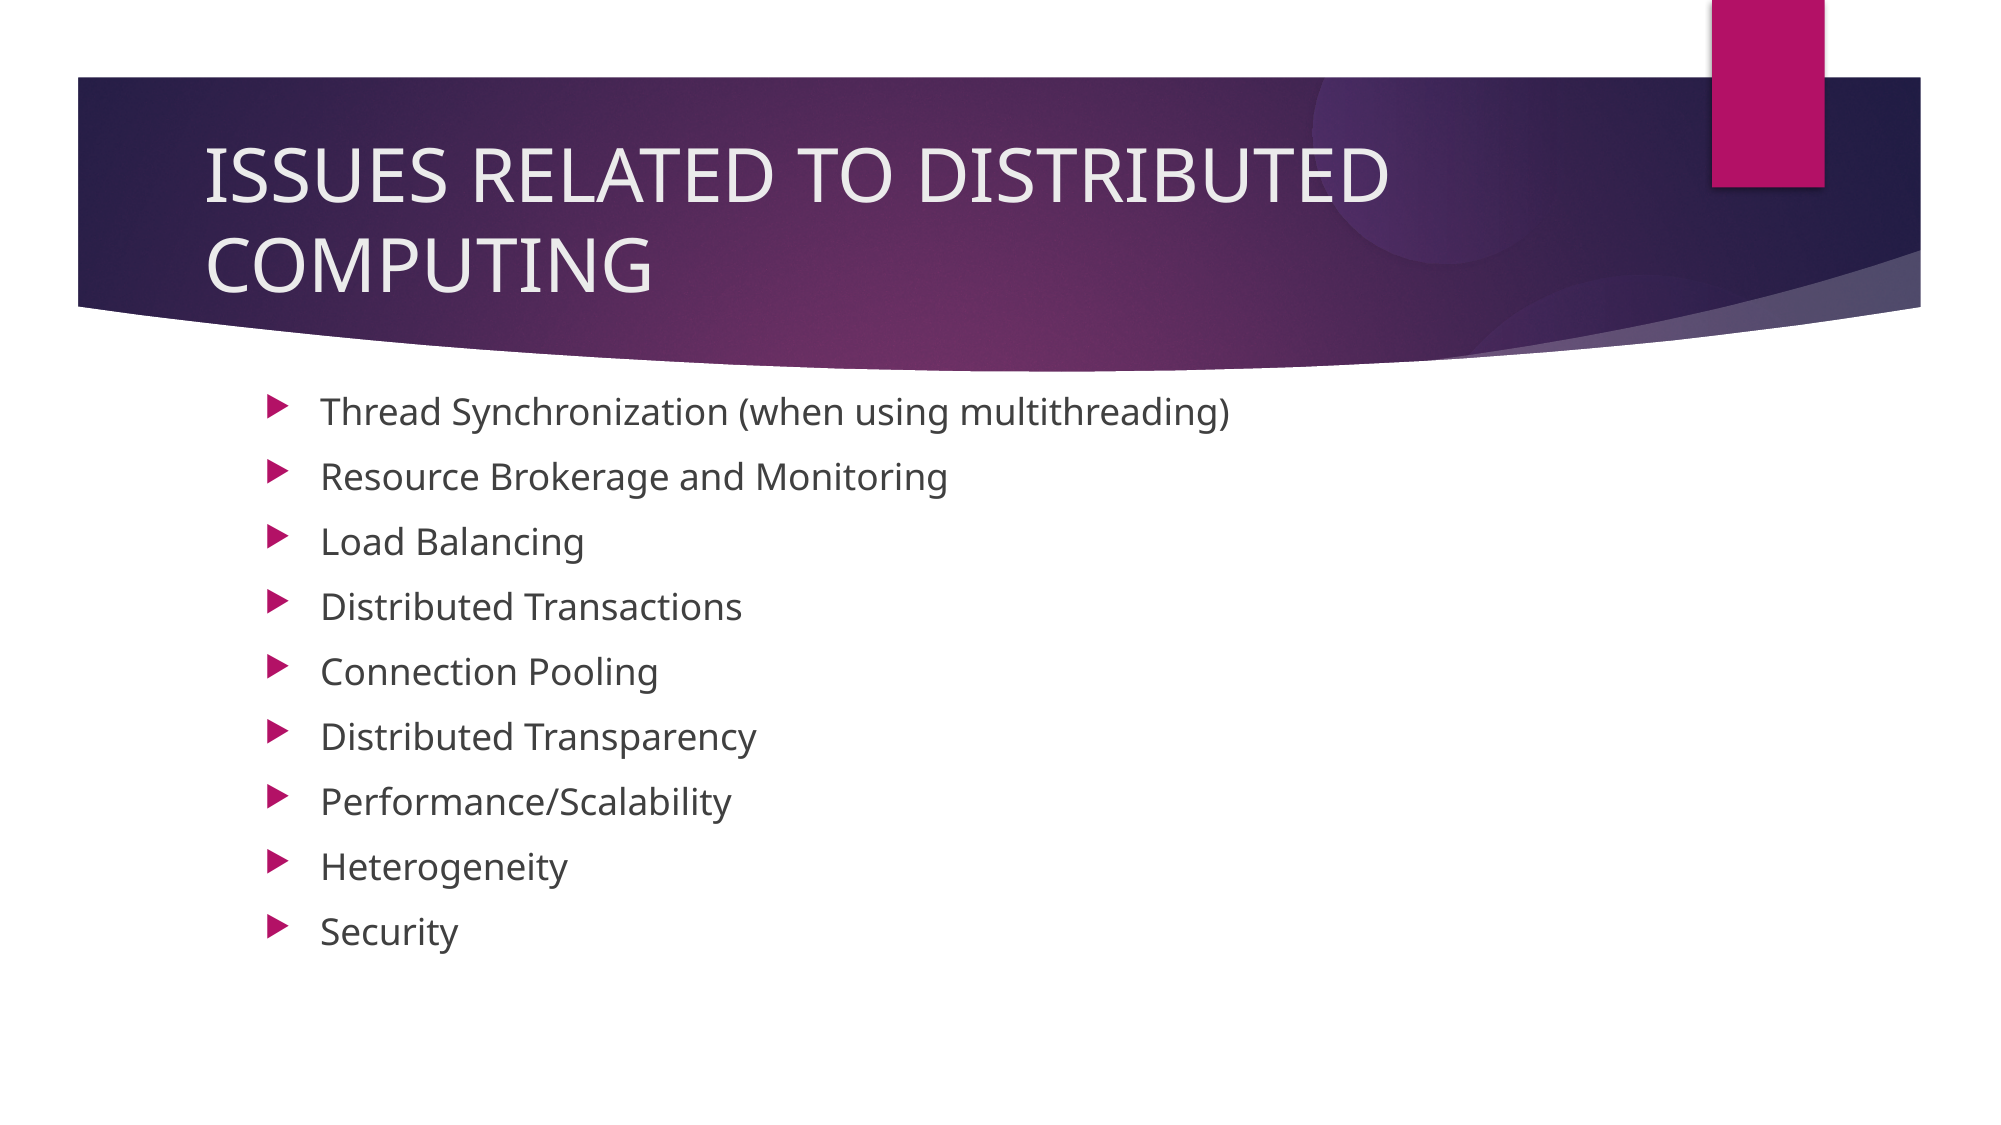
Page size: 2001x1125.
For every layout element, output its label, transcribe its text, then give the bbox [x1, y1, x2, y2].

picture [79, 78, 1920, 371]
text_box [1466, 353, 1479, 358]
text_box ISSUES RELATED TO DISTRIBUTED COMPUTING [189, 159, 1627, 276]
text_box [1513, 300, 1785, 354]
text_box Thread Synchronization (when using multithreading) Resource Brokerage and Monitoring Load Balancing Distributed Transactions Connection Pooling Distributed Transparency Performance/Scalability Heterogeneity Security [249, 380, 1751, 966]
